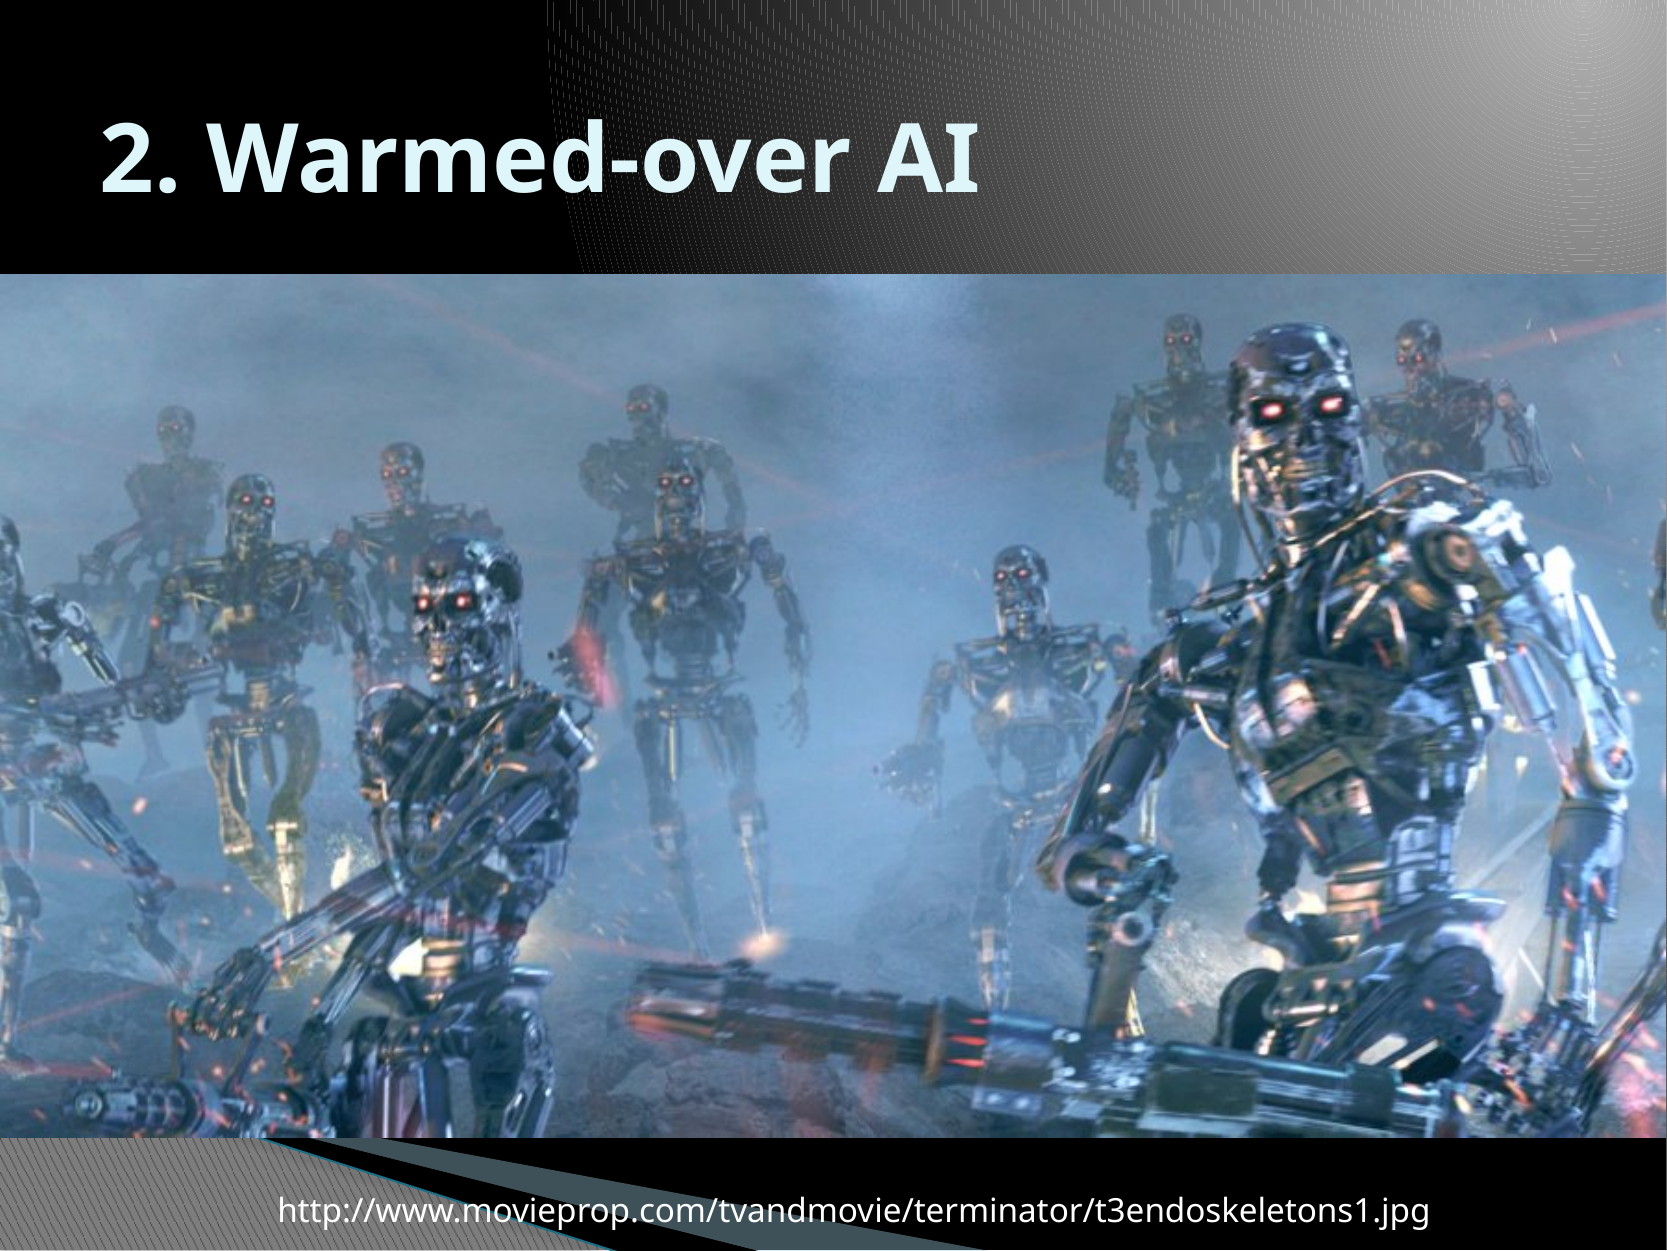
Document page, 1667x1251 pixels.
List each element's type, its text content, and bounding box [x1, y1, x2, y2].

picture [0, 274, 1666, 1250]
text_box http://www.movieprop.com/tvandmovie/terminator/t3endoskeletons1.jpg [262, 1181, 1667, 1237]
title 2. Warmed-over AI [83, 50, 1584, 259]
